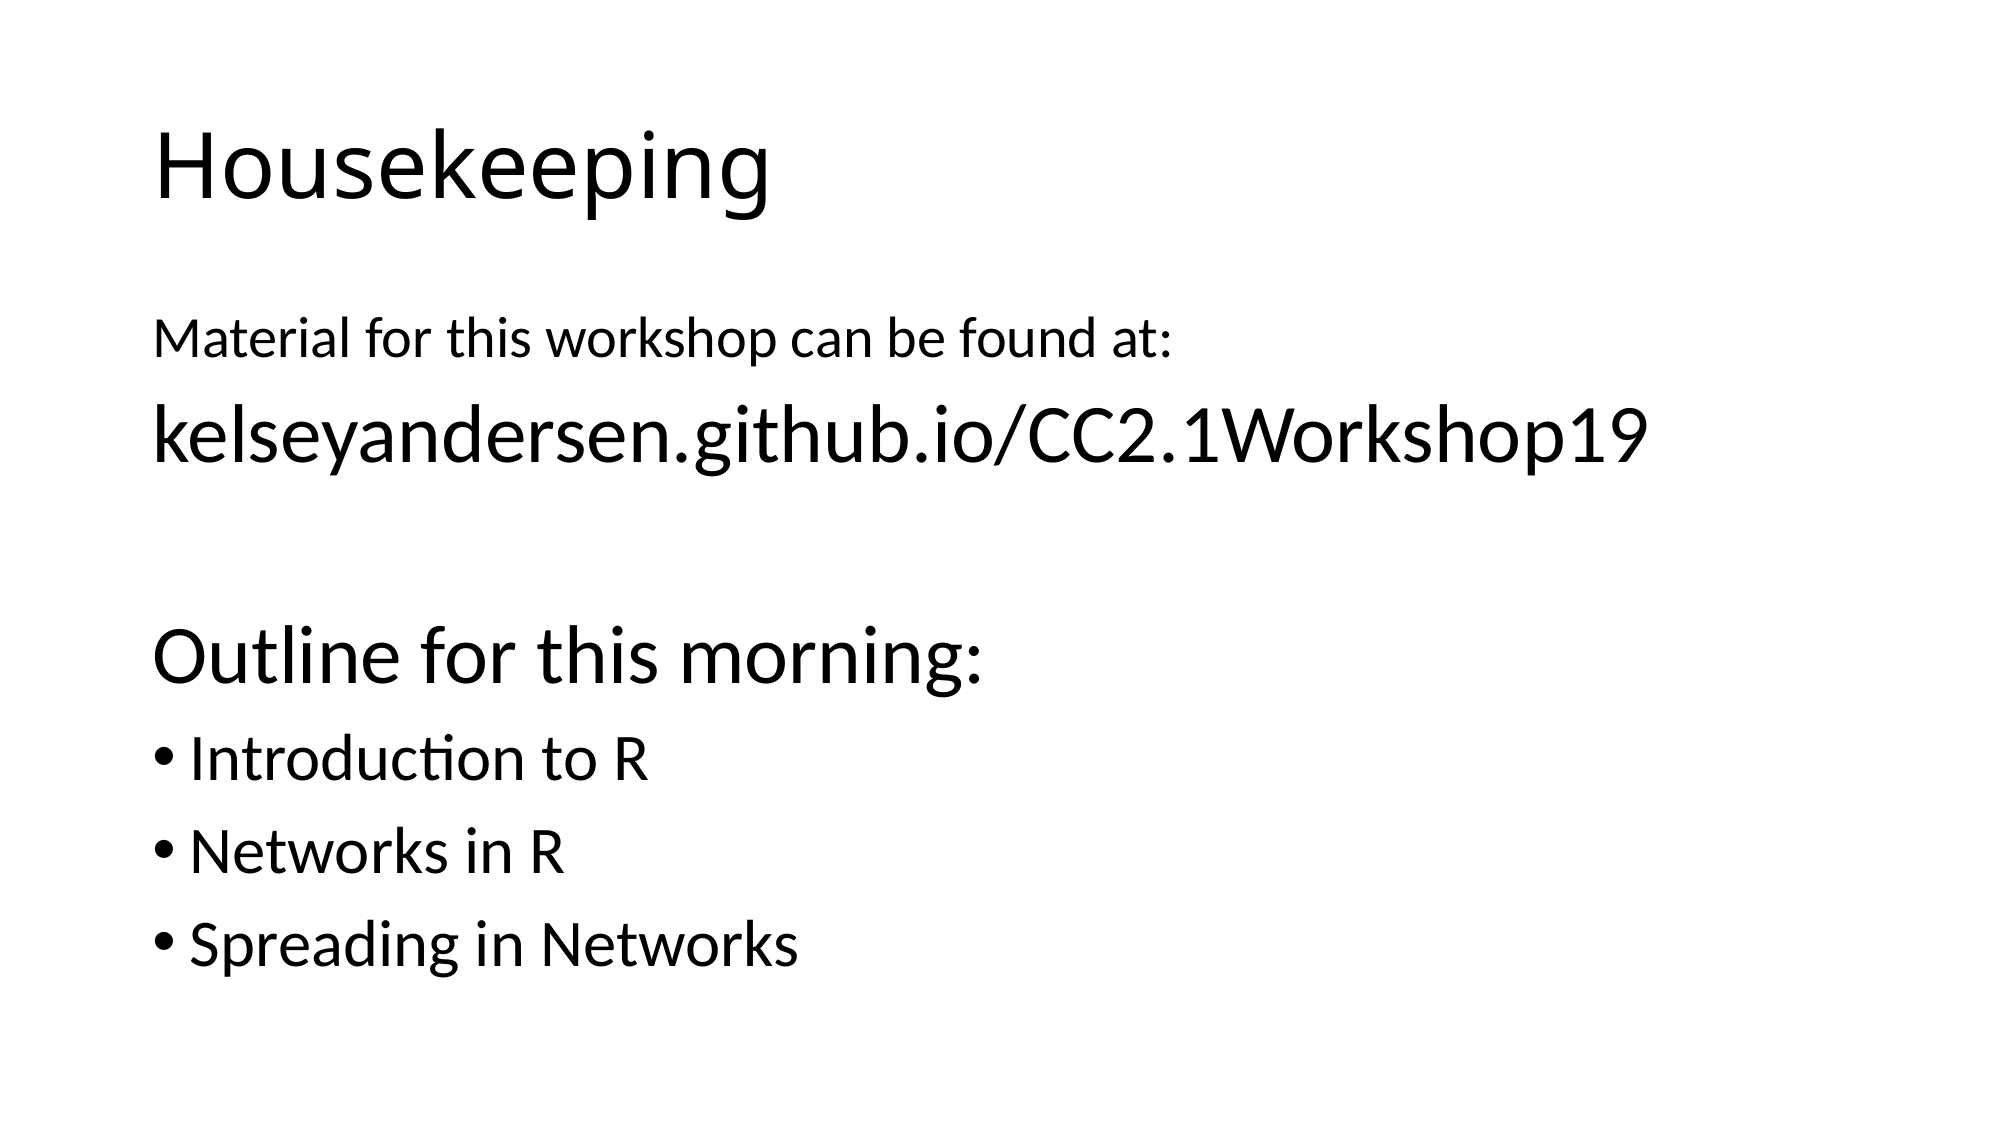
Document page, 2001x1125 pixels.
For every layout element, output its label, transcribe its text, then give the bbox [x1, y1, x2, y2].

title Housekeeping [137, 59, 1863, 278]
list Material for this workshop can be found at: kelseyandersen.github.io/CC2.1Workshop19 Outline for this morning: Introduction to R Networks in R Spreading in Networks [137, 299, 1863, 1014]
